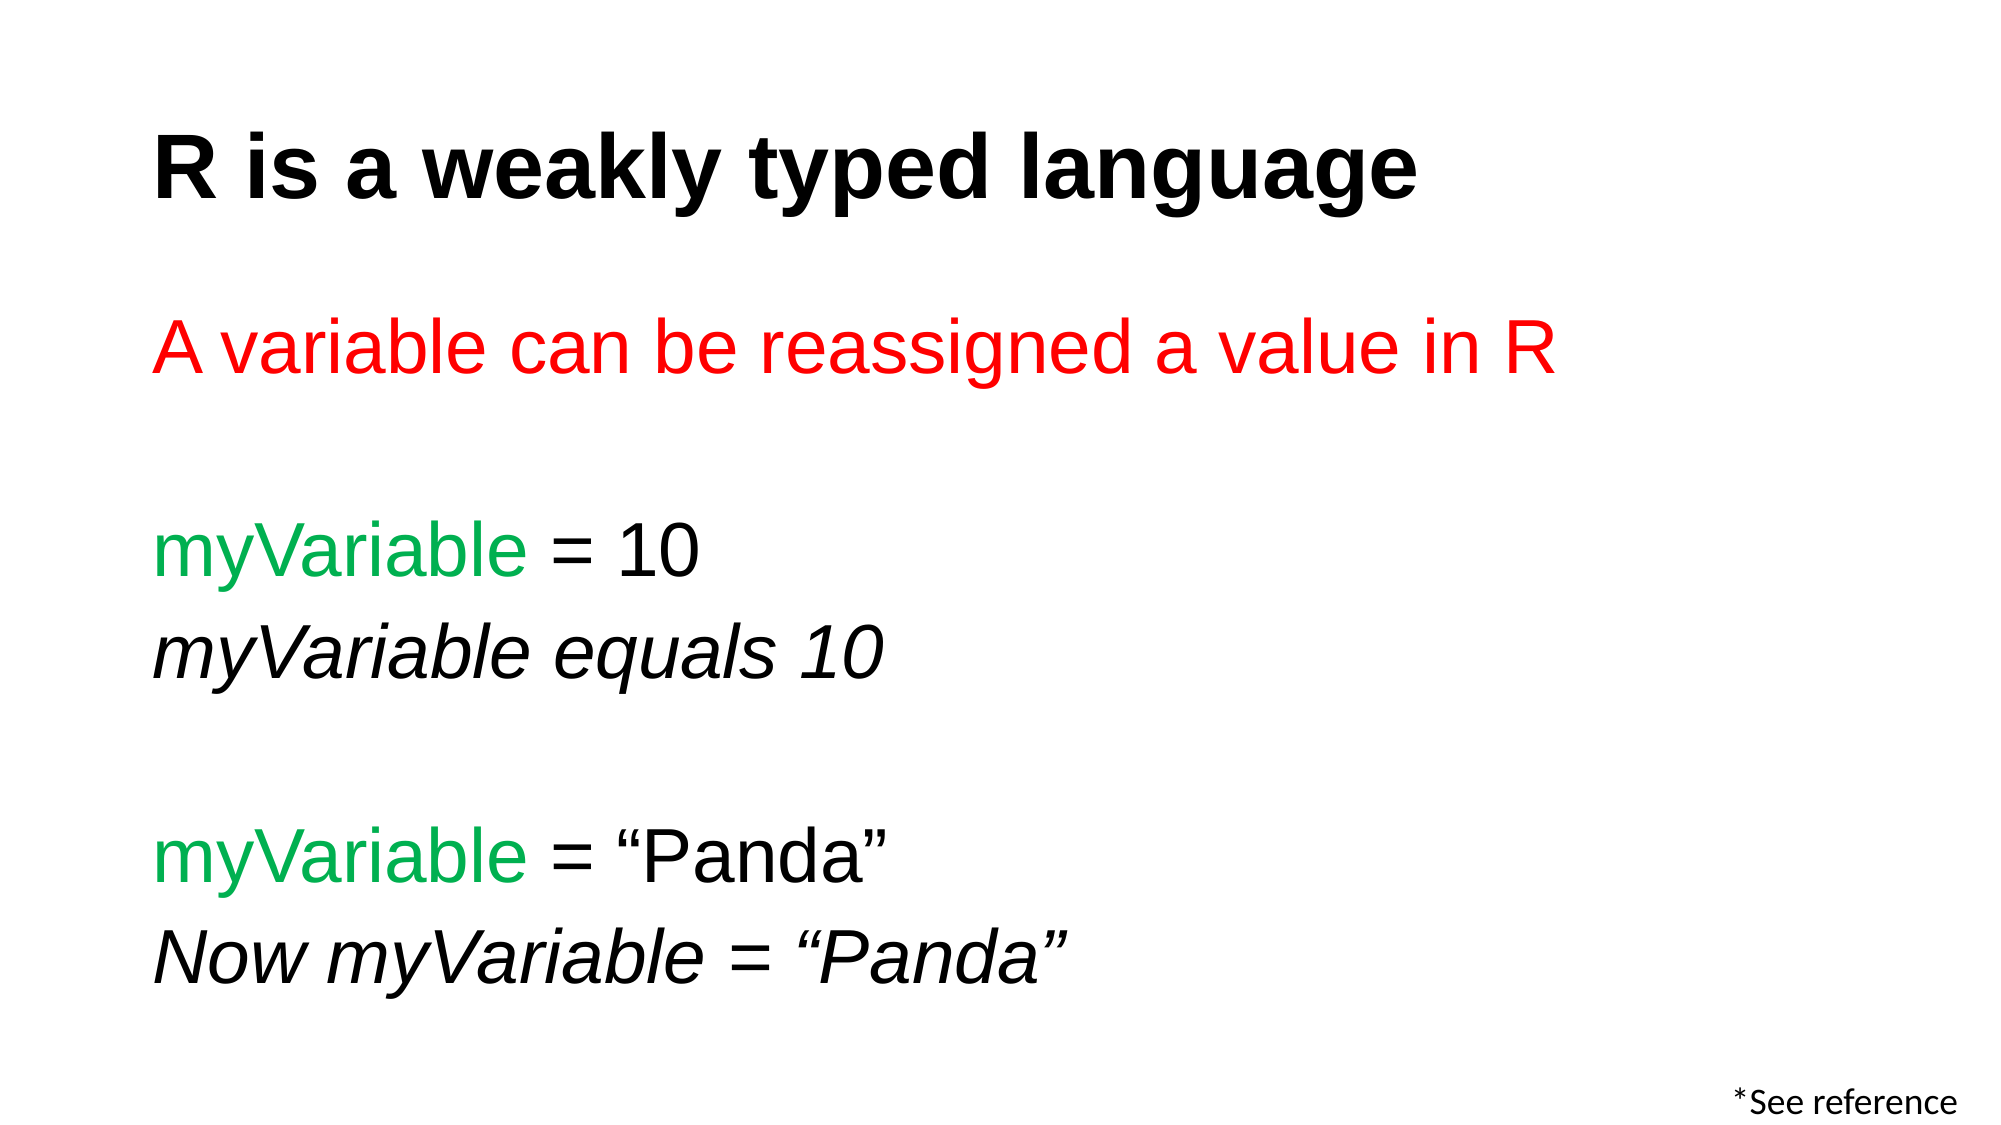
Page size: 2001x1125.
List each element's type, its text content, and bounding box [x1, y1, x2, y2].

text_box *See reference [1716, 1069, 1974, 1125]
list A variable can be reassigned a value in R myVariable = 10 myVariable equals 10 myVariable = “Panda” Now myVariable = “Panda” [137, 299, 1863, 1014]
title R is a weakly typed language [137, 59, 1863, 278]
